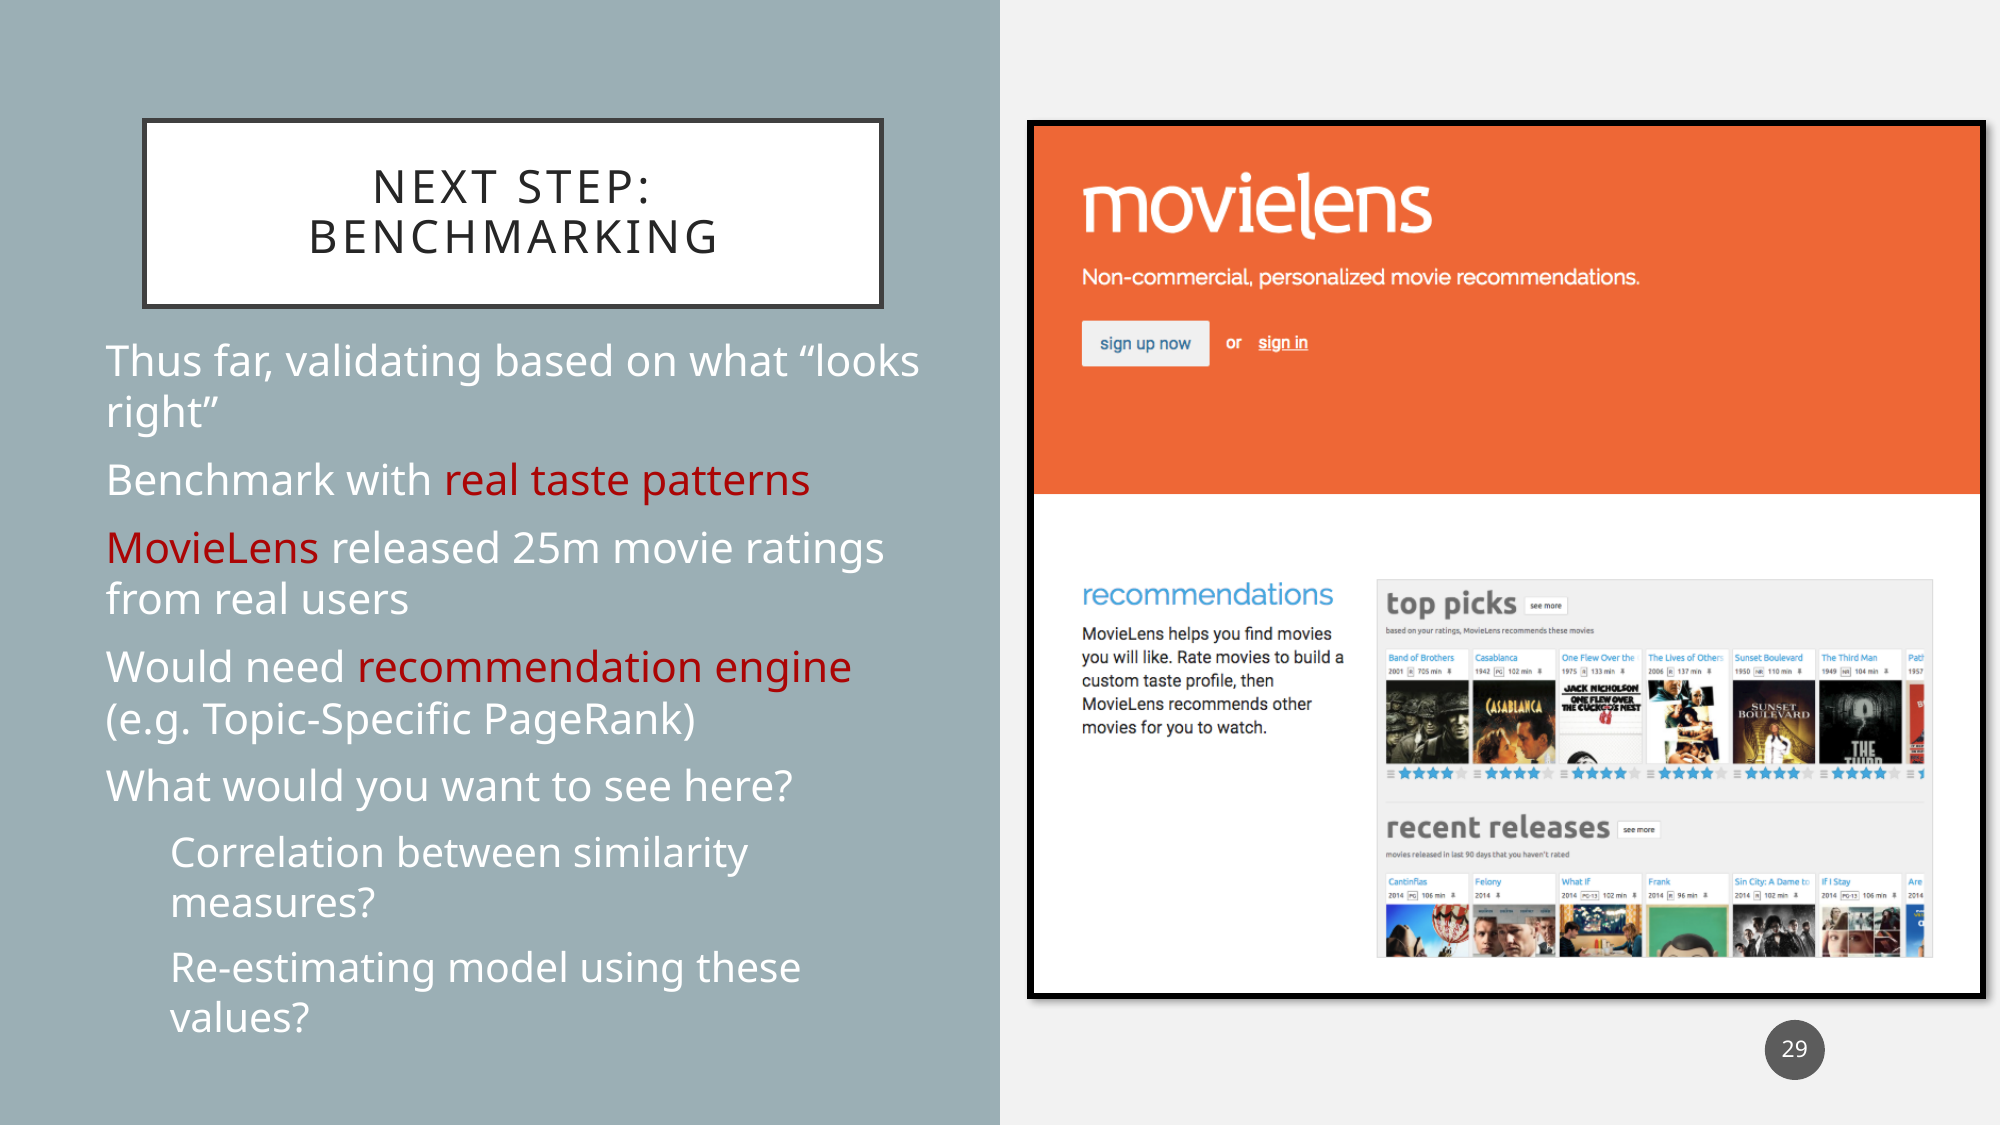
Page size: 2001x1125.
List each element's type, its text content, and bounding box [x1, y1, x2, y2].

list Thus far, validating based on what “looks right” Benchmark with real taste patterns MovieLens released 25m movie ratings from real users Would need recommendation engine (e.g. Topic-Specific PageRank) What would you want to see here? Correlation between similarity measures? Re-estimating model using these values? [48, 325, 938, 1055]
title Next Step: Benchmarking [142, 118, 884, 309]
picture [999, 0, 2000, 1125]
